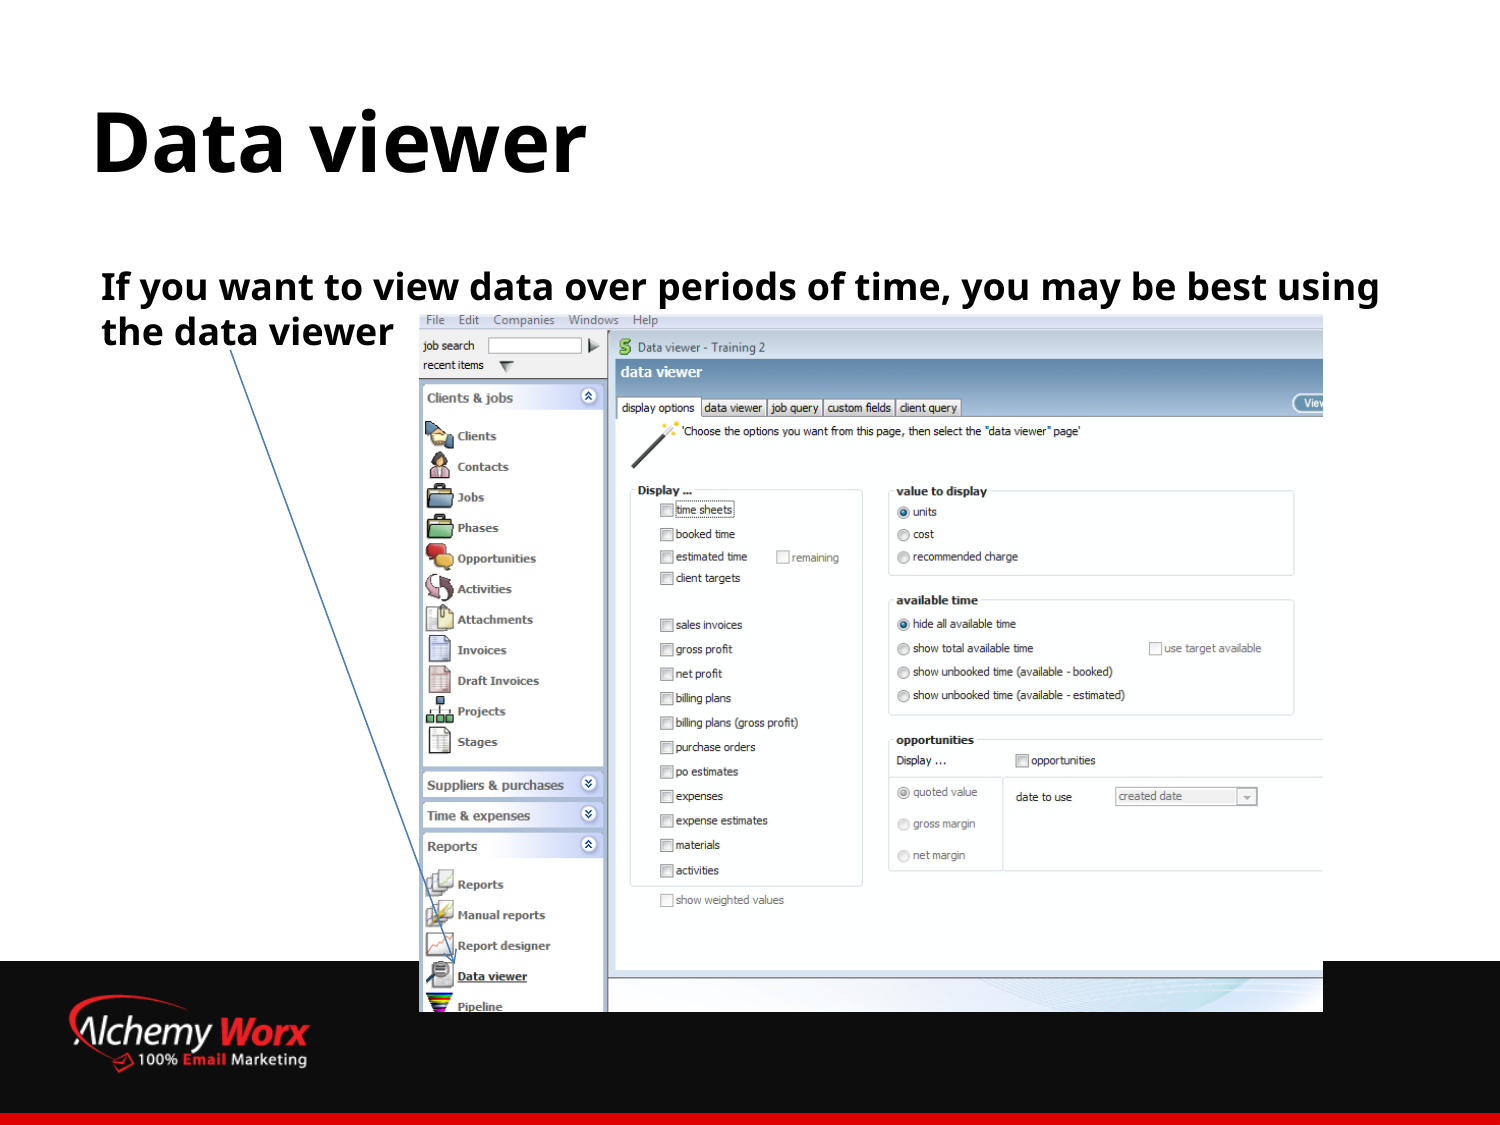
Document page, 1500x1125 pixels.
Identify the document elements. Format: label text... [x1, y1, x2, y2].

title Data viewer [74, 44, 1426, 233]
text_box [229, 349, 455, 965]
picture [418, 314, 1323, 1012]
picture [41, 975, 339, 1094]
list If you want to view data over periods of time, you may be best using the data viewer [76, 255, 1424, 882]
